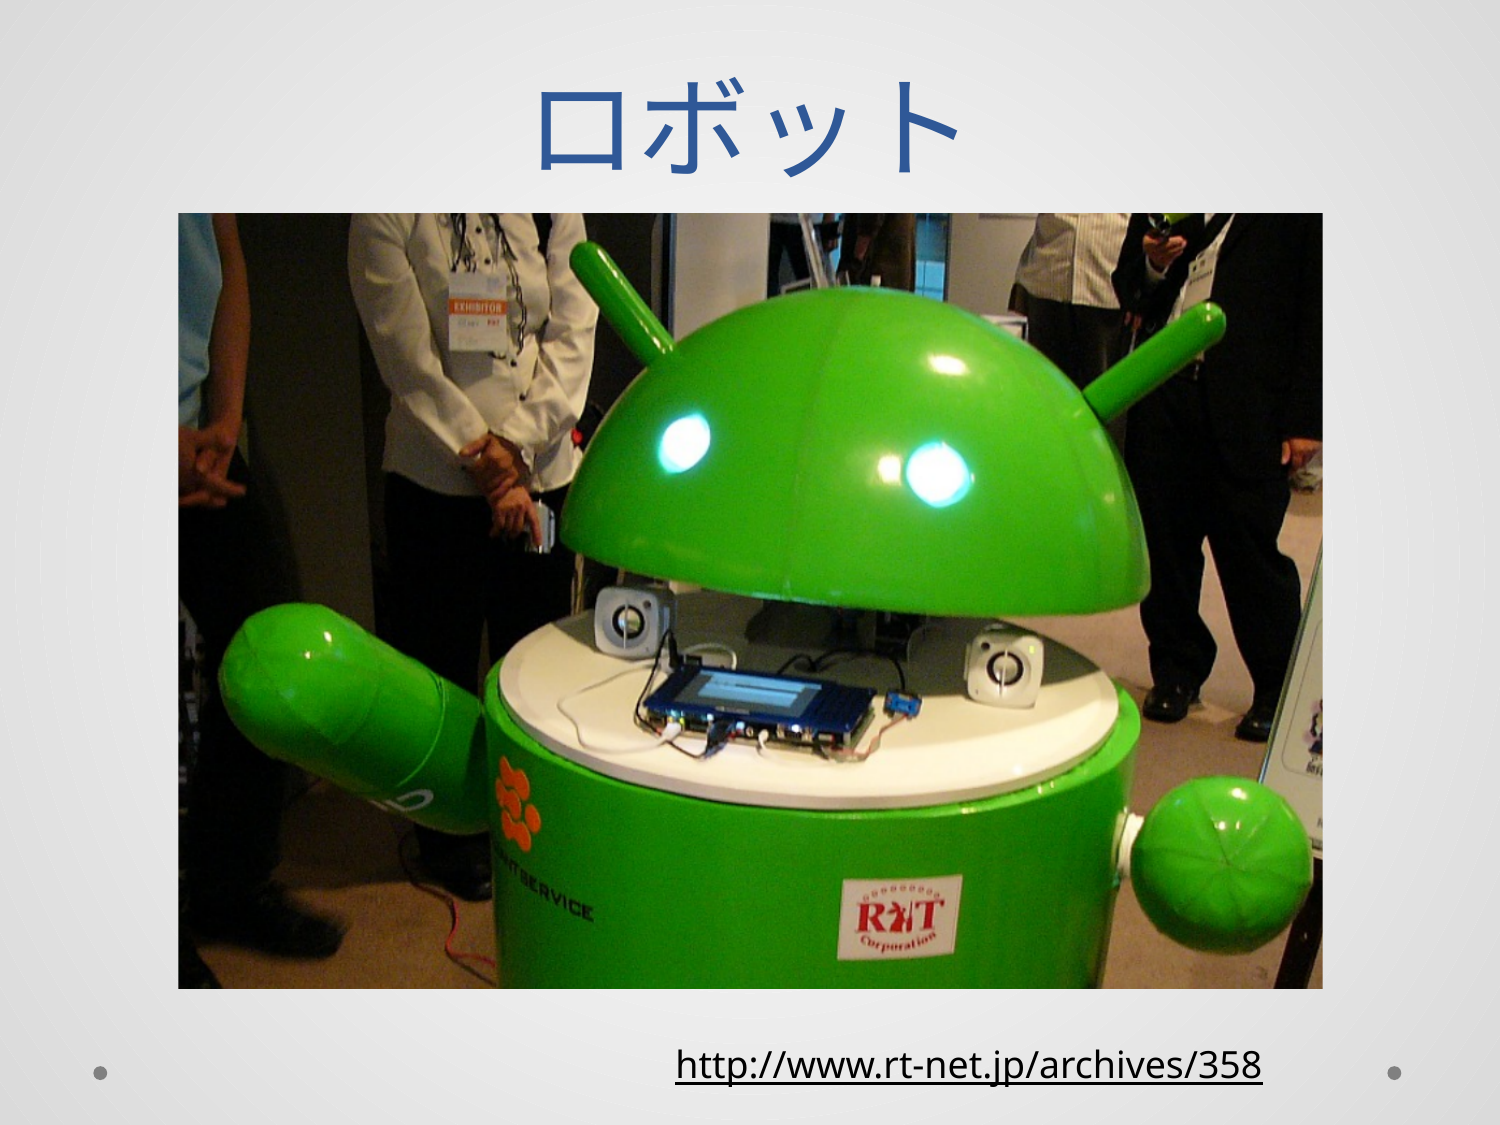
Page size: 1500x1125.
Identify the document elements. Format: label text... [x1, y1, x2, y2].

title ロボット [75, 0, 1425, 263]
text_box http://www.rt-net.jp/archives/358 [660, 1034, 1278, 1094]
picture [178, 212, 1323, 989]
